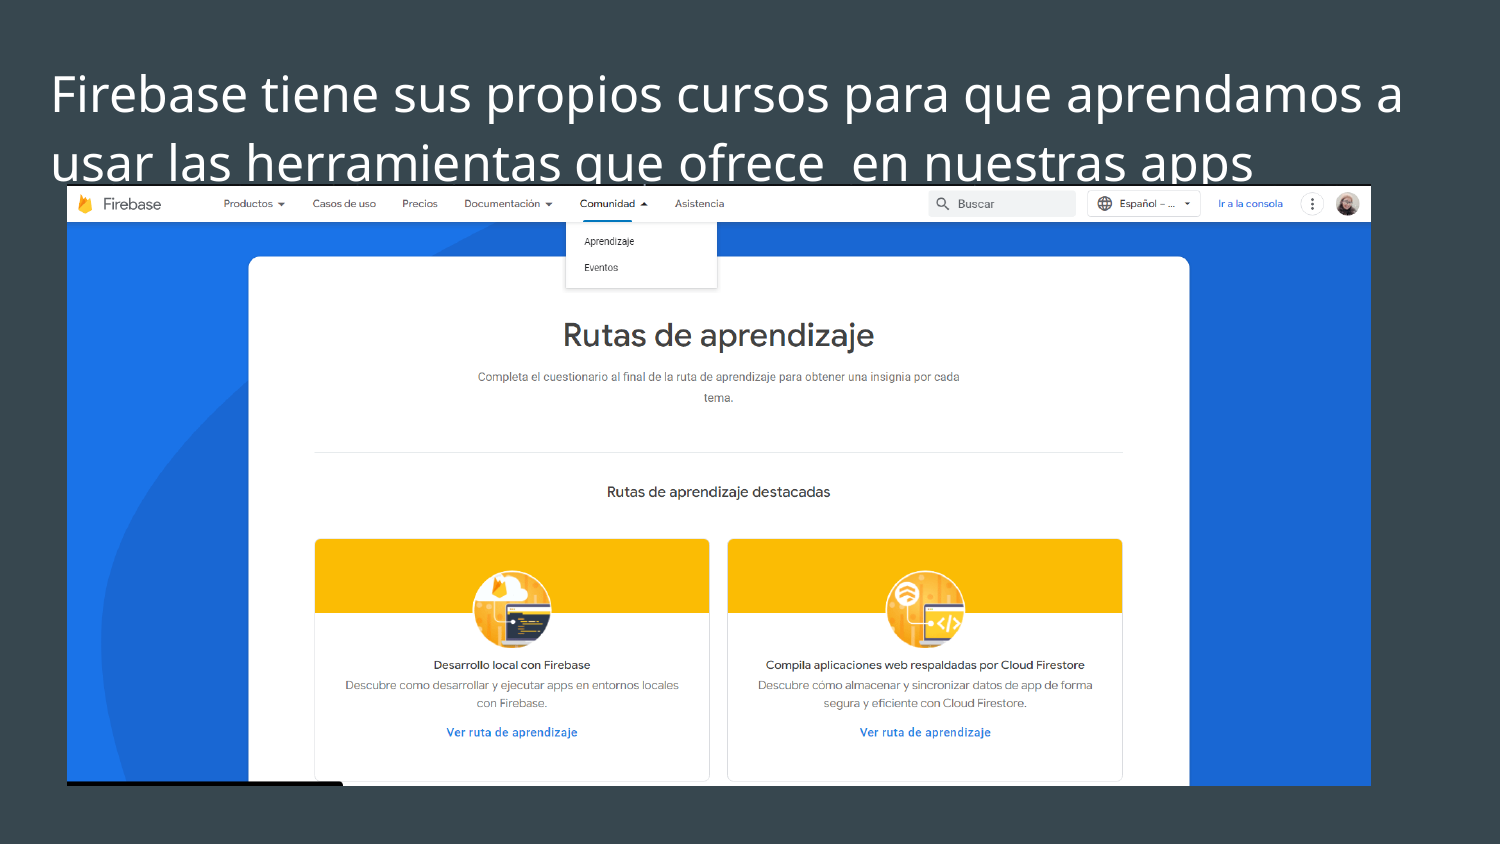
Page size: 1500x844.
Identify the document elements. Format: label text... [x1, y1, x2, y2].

picture [67, 184, 1371, 786]
list Firebase tiene sus propios cursos para que aprendamos a usar las herramientas que ofrece en nuestras apps [35, 38, 1434, 600]
